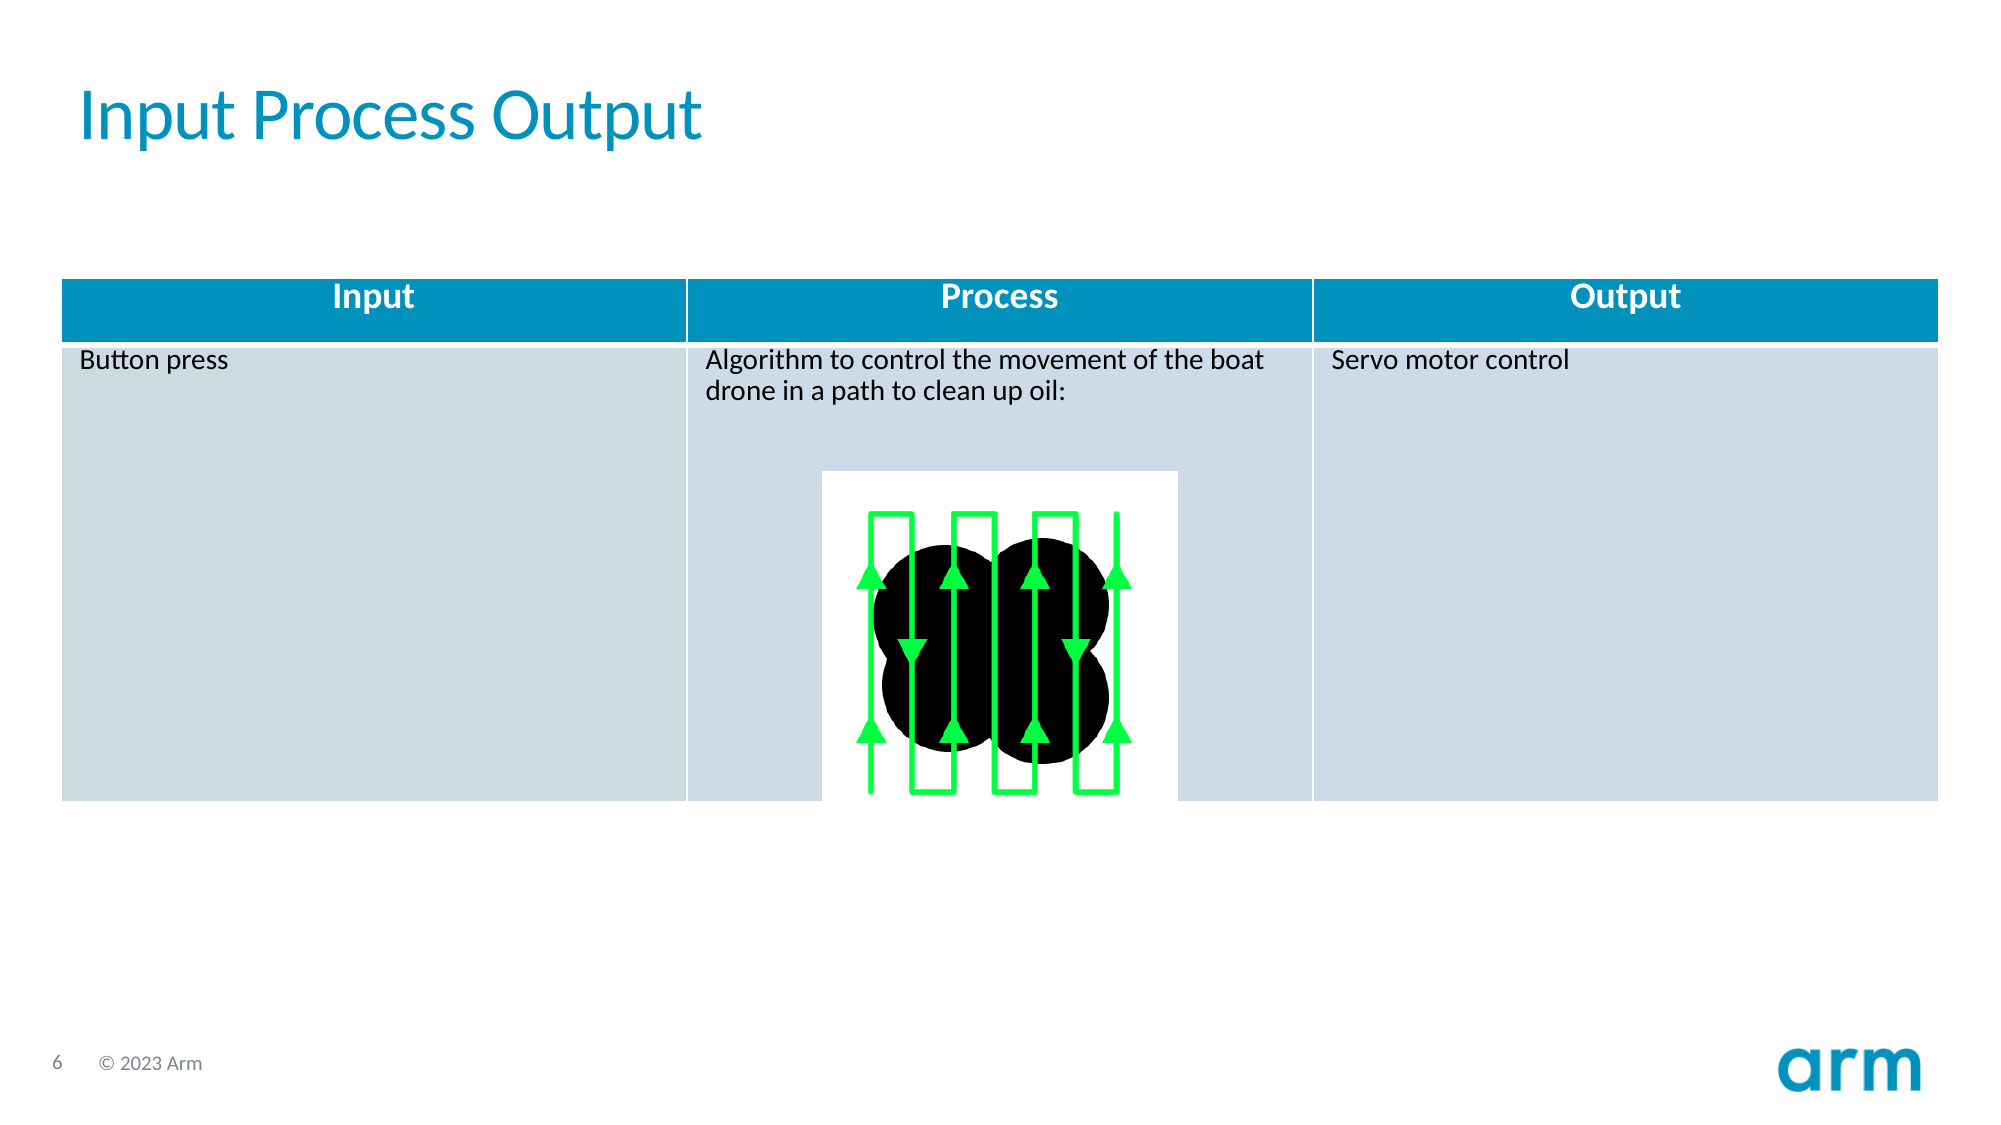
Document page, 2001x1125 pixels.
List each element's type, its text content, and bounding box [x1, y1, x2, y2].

table_cell Servo motor control [1314, 348, 1938, 801]
title Input Process Output [78, 78, 1922, 186]
picture [1777, 1047, 1922, 1093]
picture [822, 471, 1178, 827]
table_cell Button press [62, 348, 686, 801]
table_header Output [1314, 279, 1938, 342]
table_cell Algorithm to control the movement of the boat drone in a path to clean up oil: [688, 348, 1312, 801]
table_header Input [62, 279, 686, 342]
table_header Process [688, 279, 1312, 342]
